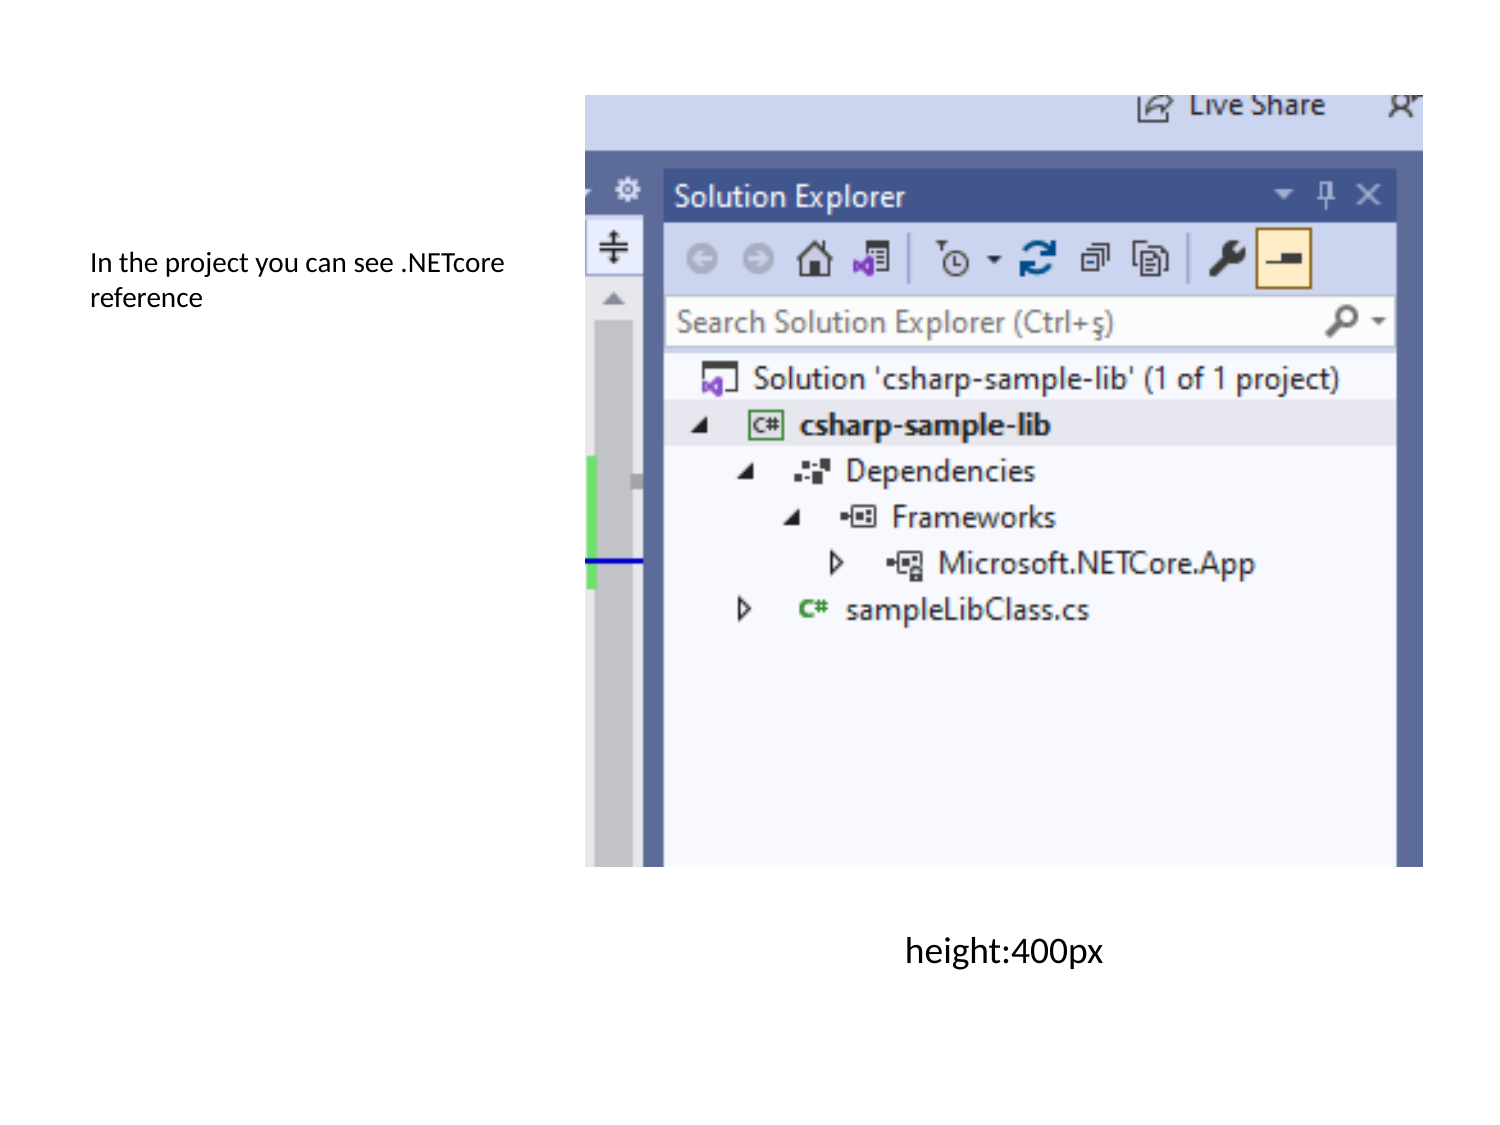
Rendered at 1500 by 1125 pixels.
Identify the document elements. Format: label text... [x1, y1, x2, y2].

picture [585, 95, 1424, 867]
list In the project you can see .NETcore reference [75, 235, 569, 1005]
text_box height:400px [585, 918, 1423, 1003]
